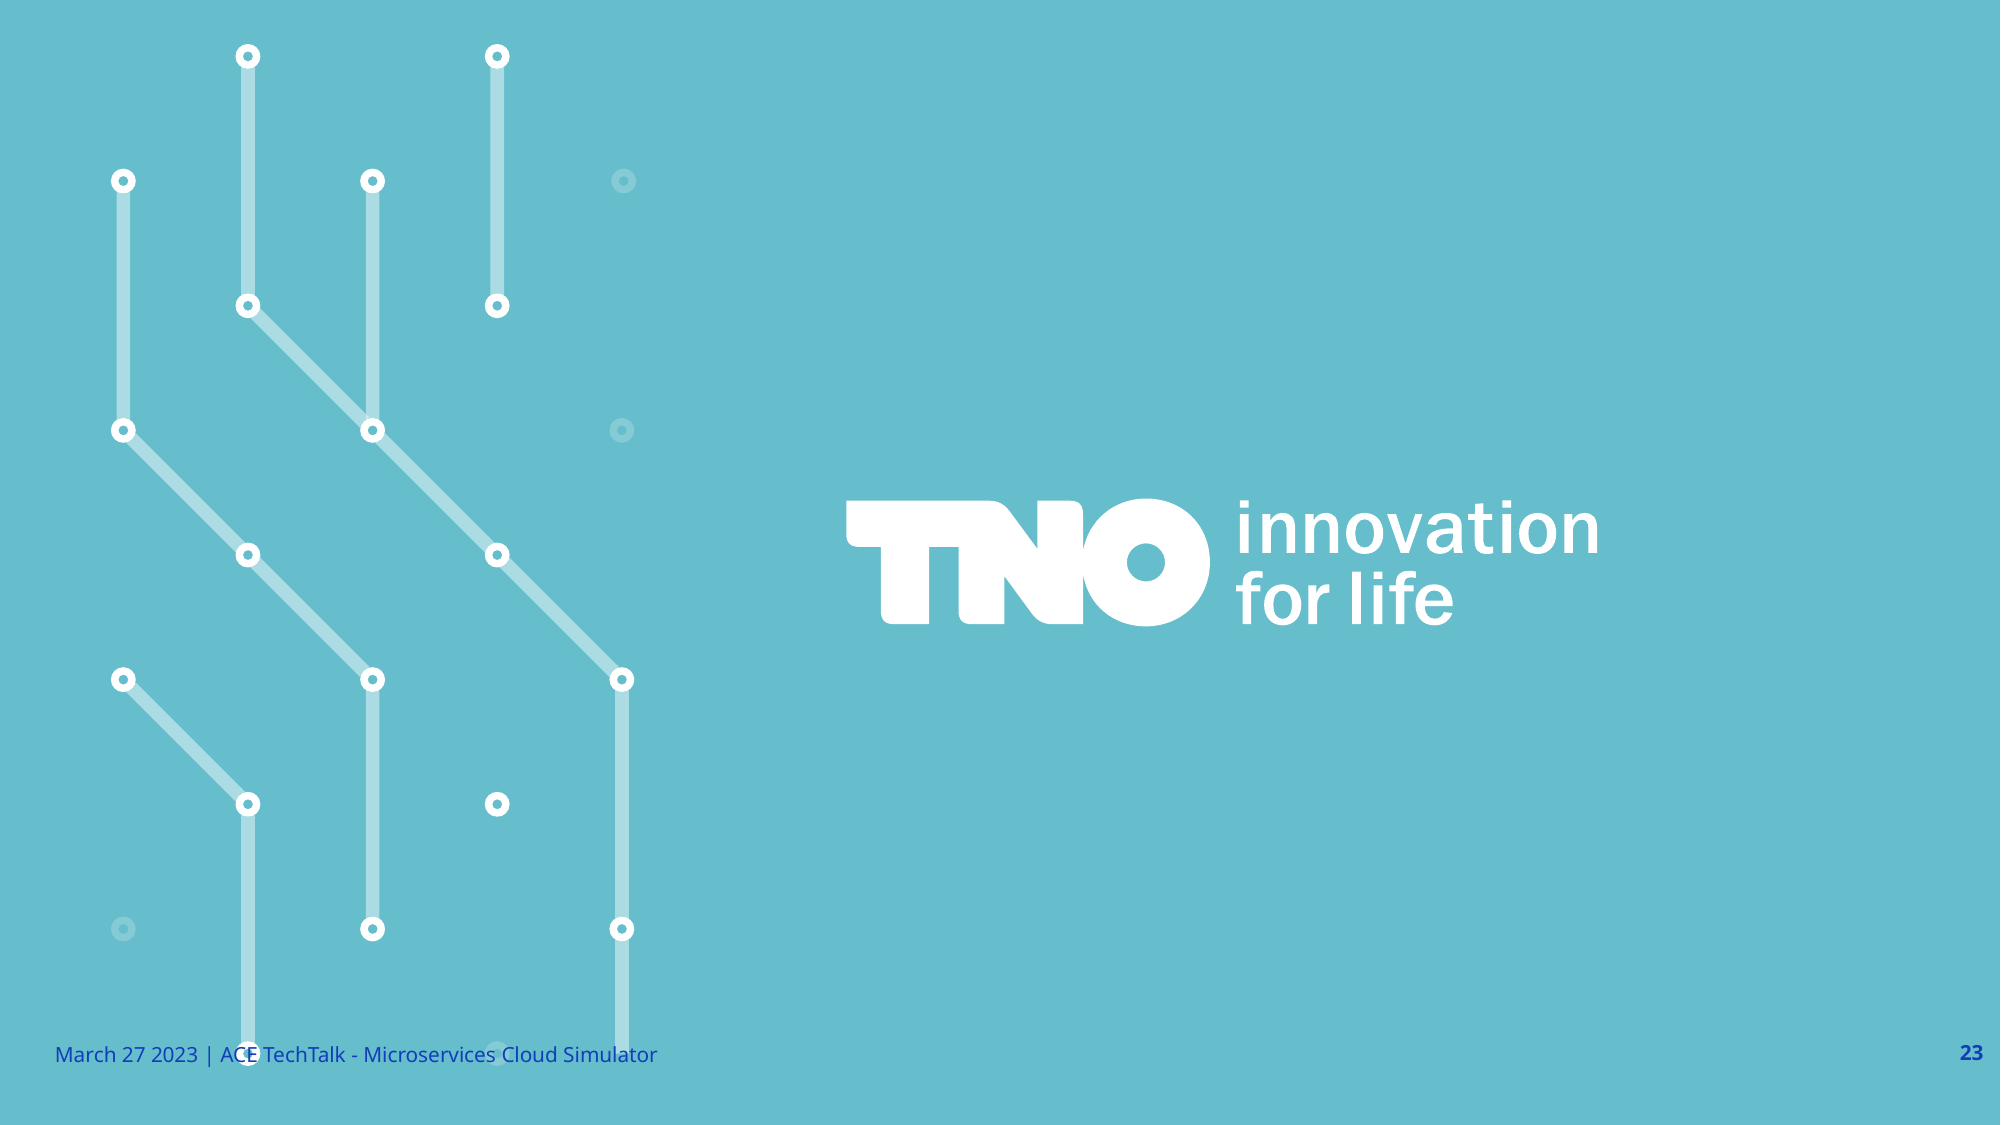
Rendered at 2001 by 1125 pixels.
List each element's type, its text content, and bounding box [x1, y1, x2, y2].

footer March 27 2023 | ACE TechTalk - Microservices Cloud Simulator [54, 1040, 1160, 1067]
slide_number 23 [1943, 1040, 2000, 1067]
